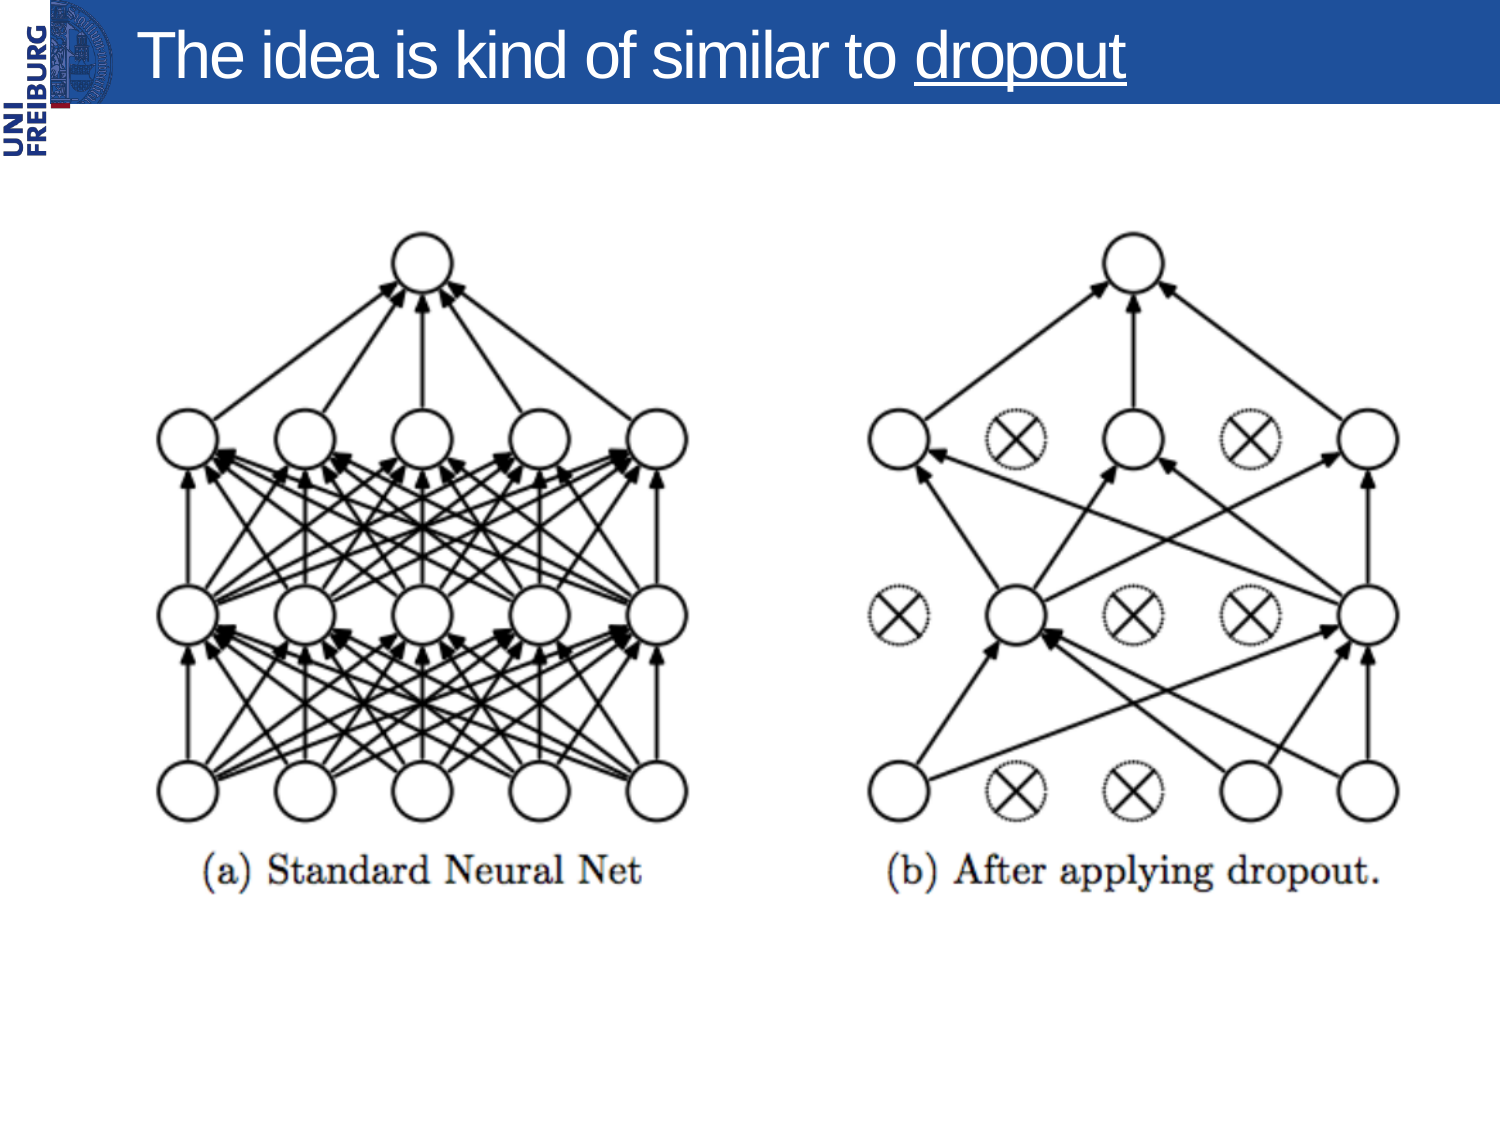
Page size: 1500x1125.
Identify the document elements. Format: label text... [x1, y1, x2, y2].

picture [0, 0, 113, 156]
title The idea is kind of similar to dropout [133, 9, 1490, 200]
picture [78, 228, 1422, 897]
